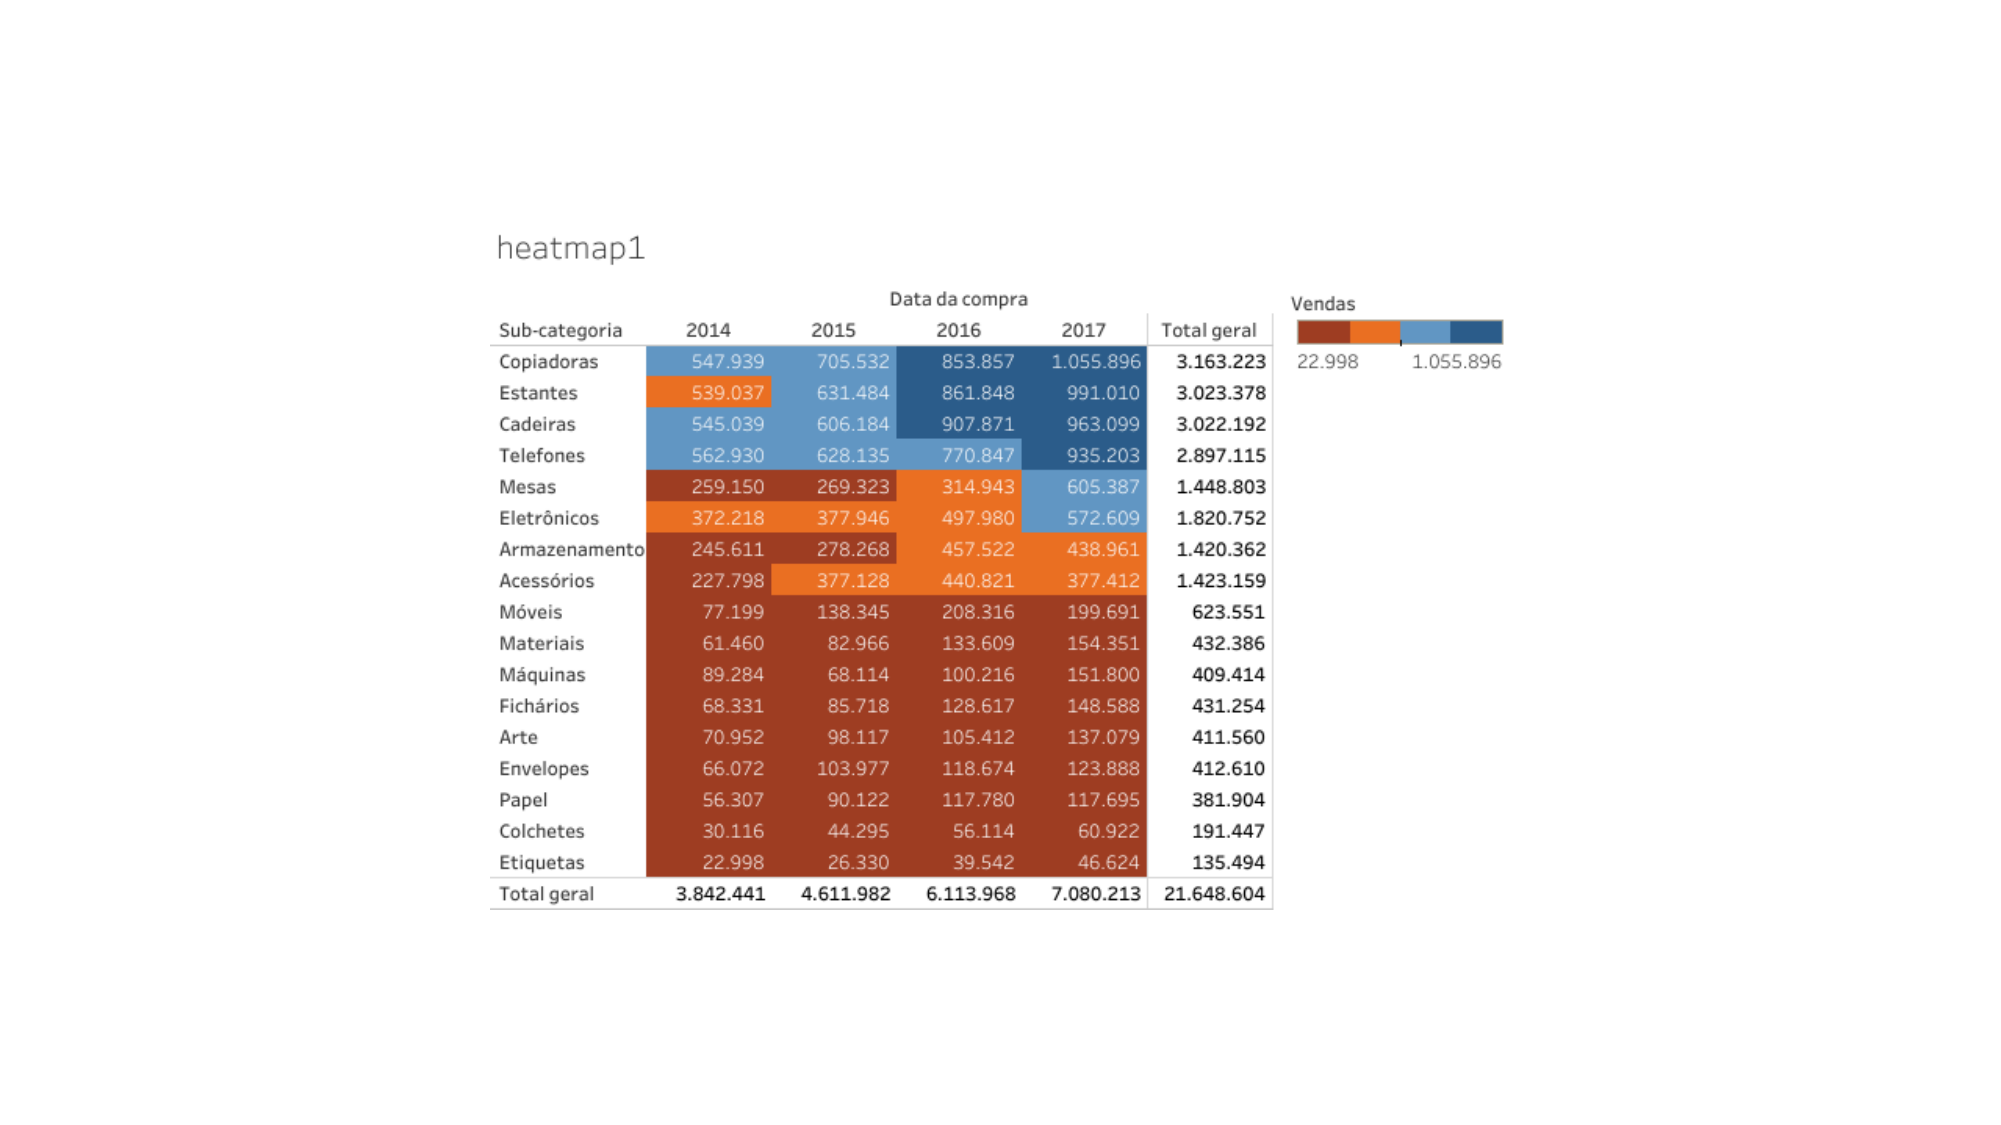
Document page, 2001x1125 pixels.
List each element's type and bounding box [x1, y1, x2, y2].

picture [490, 215, 1510, 910]
